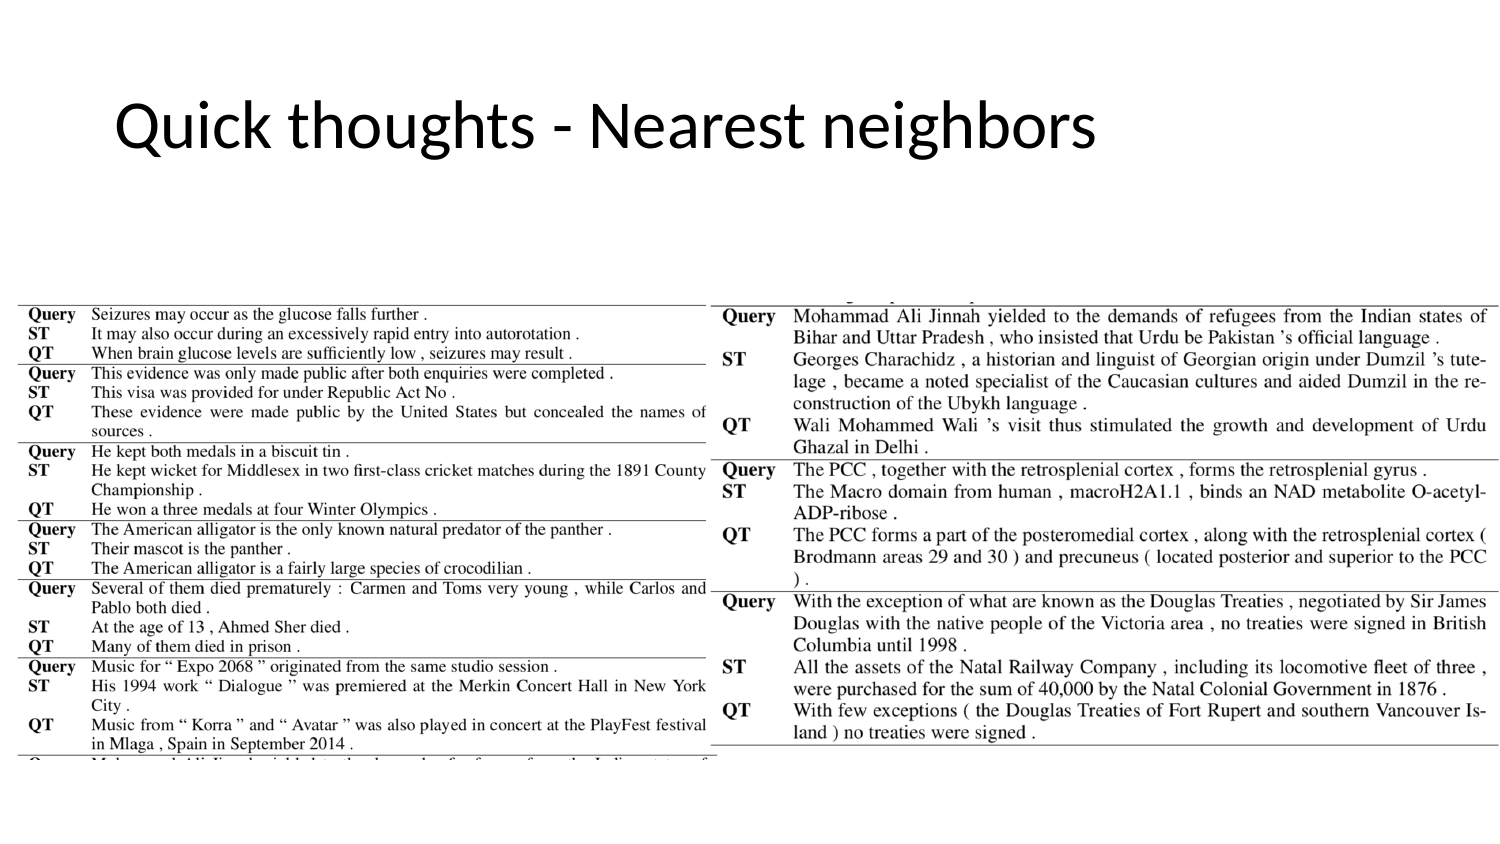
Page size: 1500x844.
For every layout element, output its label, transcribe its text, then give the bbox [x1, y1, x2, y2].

picture [0, 292, 1500, 761]
title Quick thoughts - Nearest neighbors [103, 44, 1397, 208]
